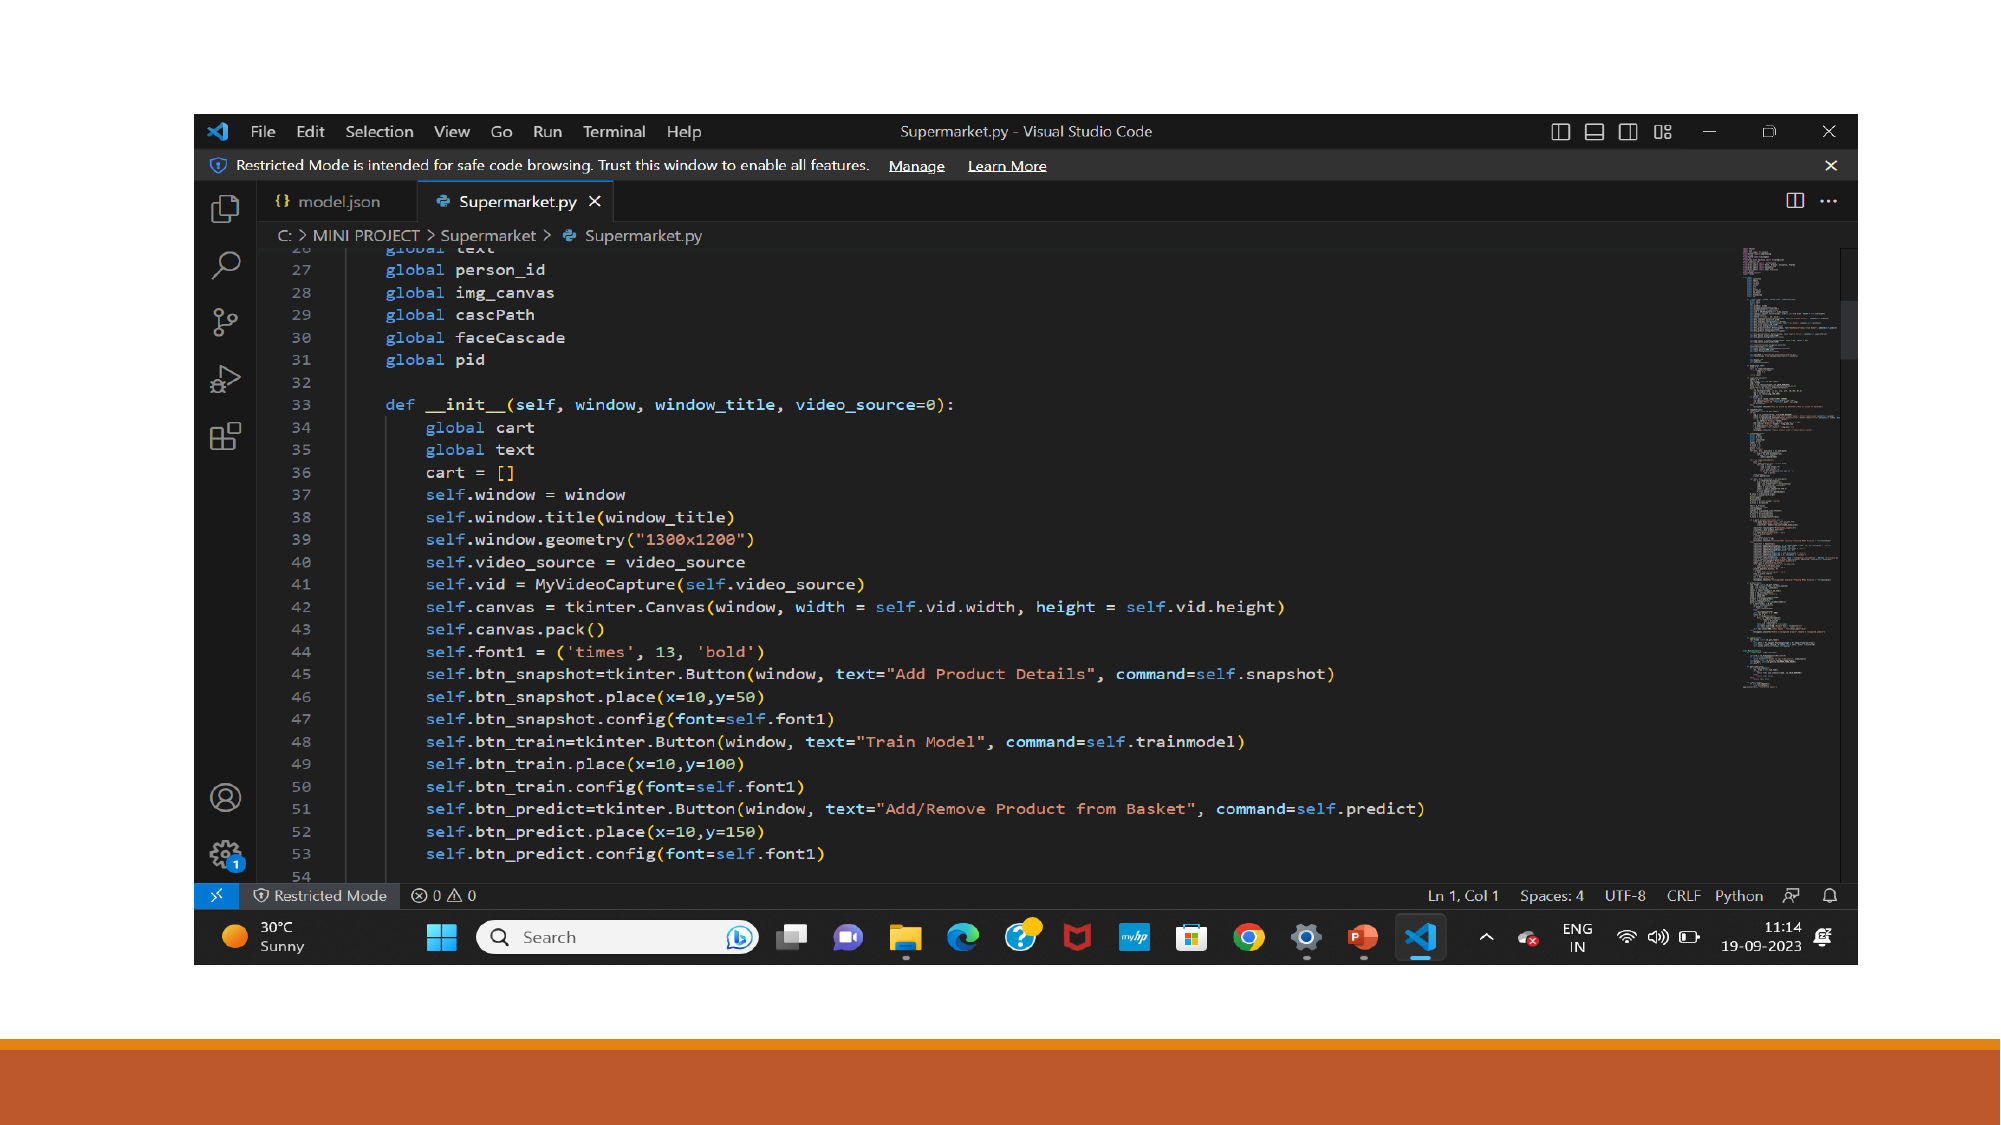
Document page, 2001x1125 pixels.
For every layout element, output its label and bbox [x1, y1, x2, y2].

list [194, 113, 1858, 965]
